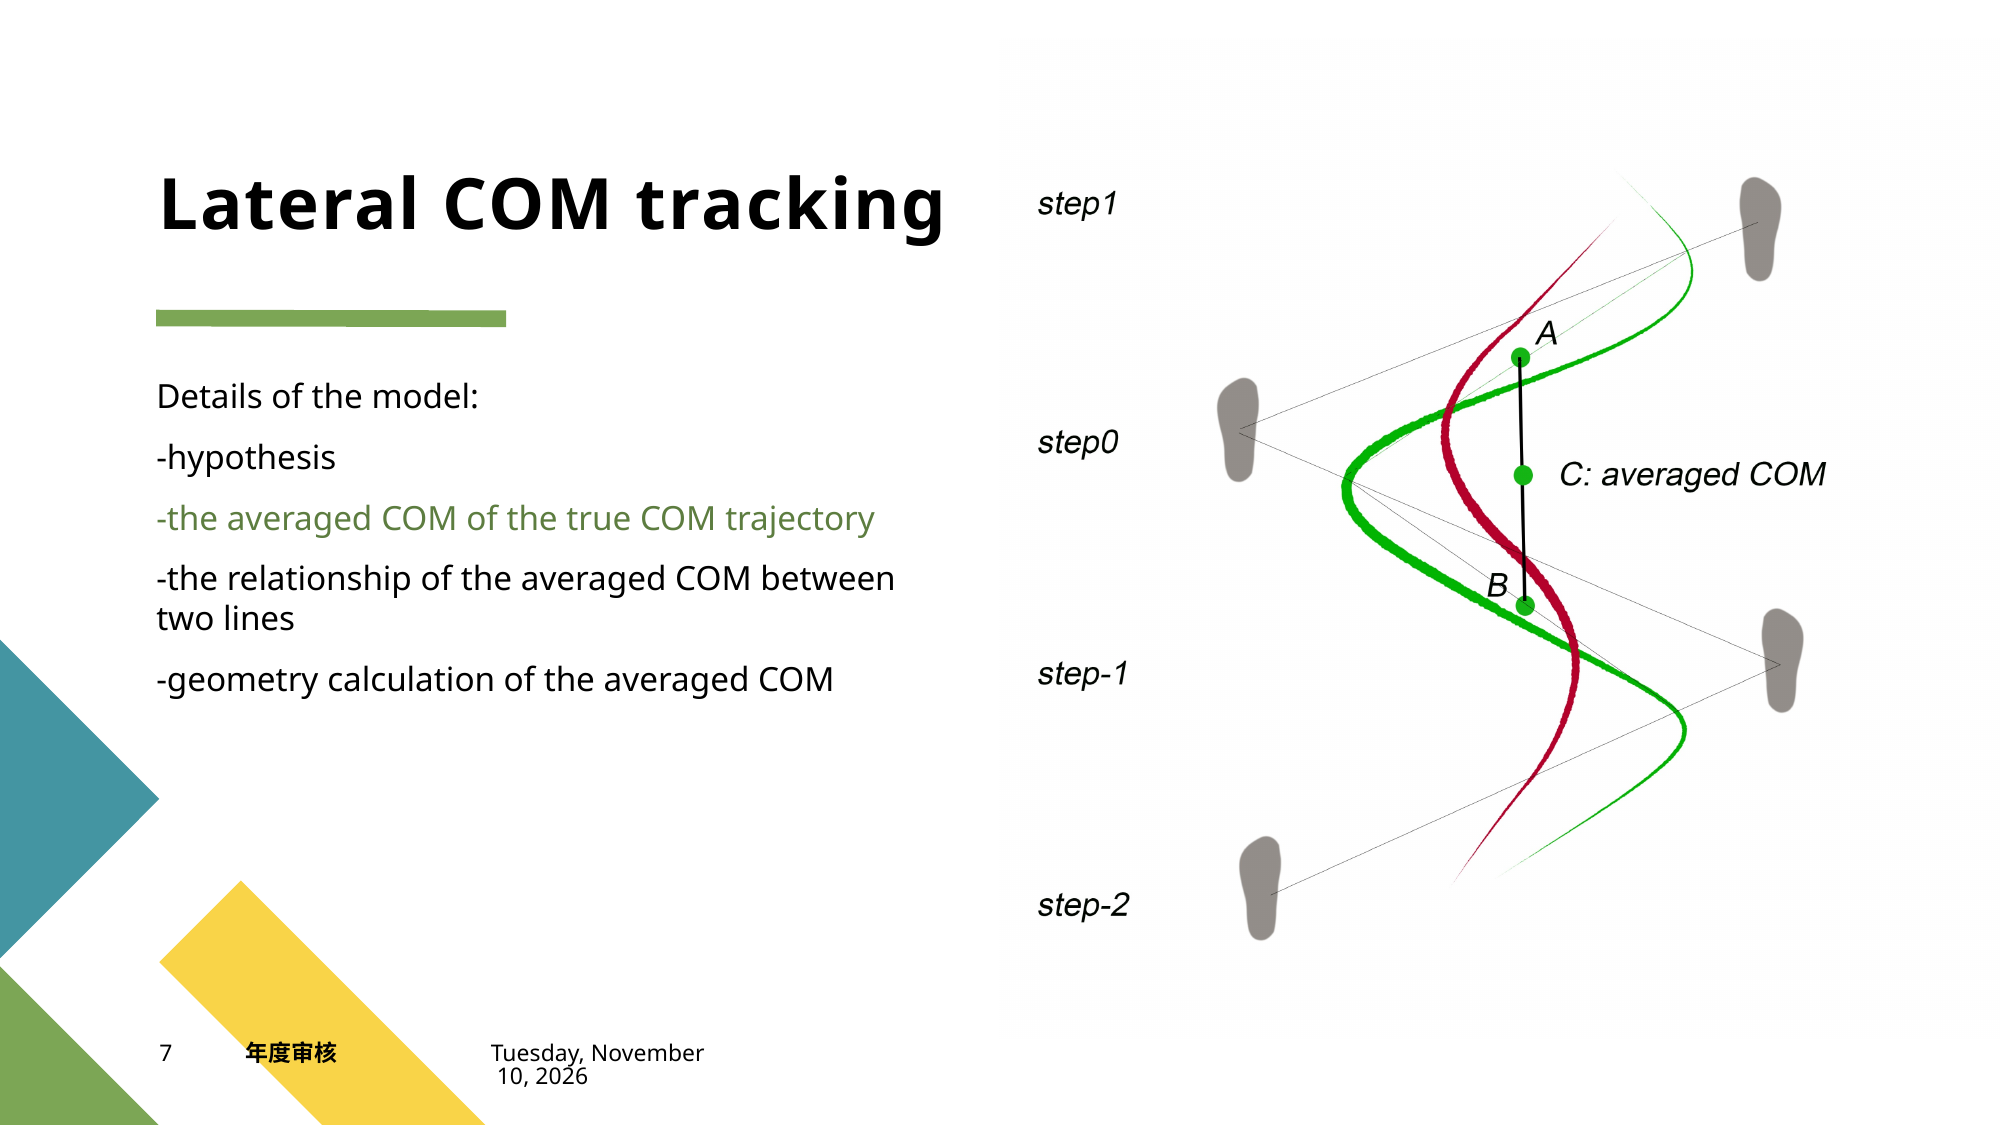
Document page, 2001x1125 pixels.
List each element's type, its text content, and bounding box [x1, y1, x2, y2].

footer 年度审核 [246, 1038, 491, 1080]
text_box Details of the model: -hypothesis -the averaged COM of the true COM trajectory -the relationship of the averaged COM between two lines -geometry calculation of the averaged COM [156, 375, 952, 835]
title Lateral COM tracking [158, 144, 969, 245]
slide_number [491, 1038, 707, 1080]
slide_number 7 [159, 1038, 246, 1080]
picture [999, 38, 2000, 1039]
